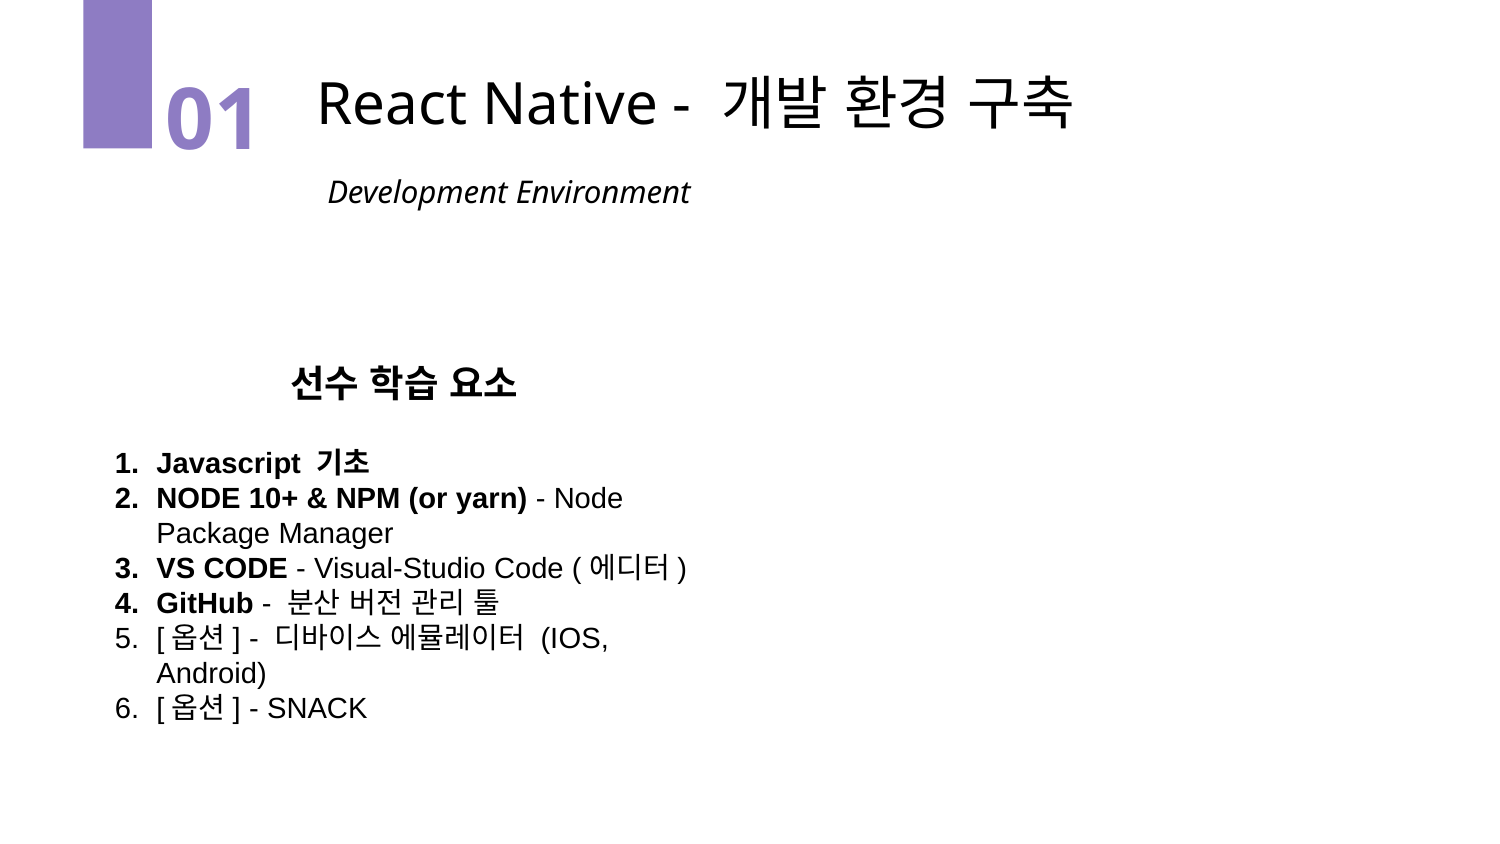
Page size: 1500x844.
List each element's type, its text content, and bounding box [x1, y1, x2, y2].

text_box 01 [154, 58, 275, 153]
text_box 선수 학습 요소 [88, 348, 720, 422]
text_box [83, 0, 152, 149]
text_box React Native - 개발 환경 구축 [305, 58, 1256, 162]
text_box Development Environment [316, 148, 1500, 211]
text_box Javascript 기초 NODE 10+ & NPM (or yarn) - Node Package Manager VS CODE - Visual-Studio Code (에디터) GitHub - 분산 버전 관리 툴 [옵션] - 디바이스 에뮬레이터 (IOS, Android) [옵션] - SNACK [88, 433, 720, 589]
